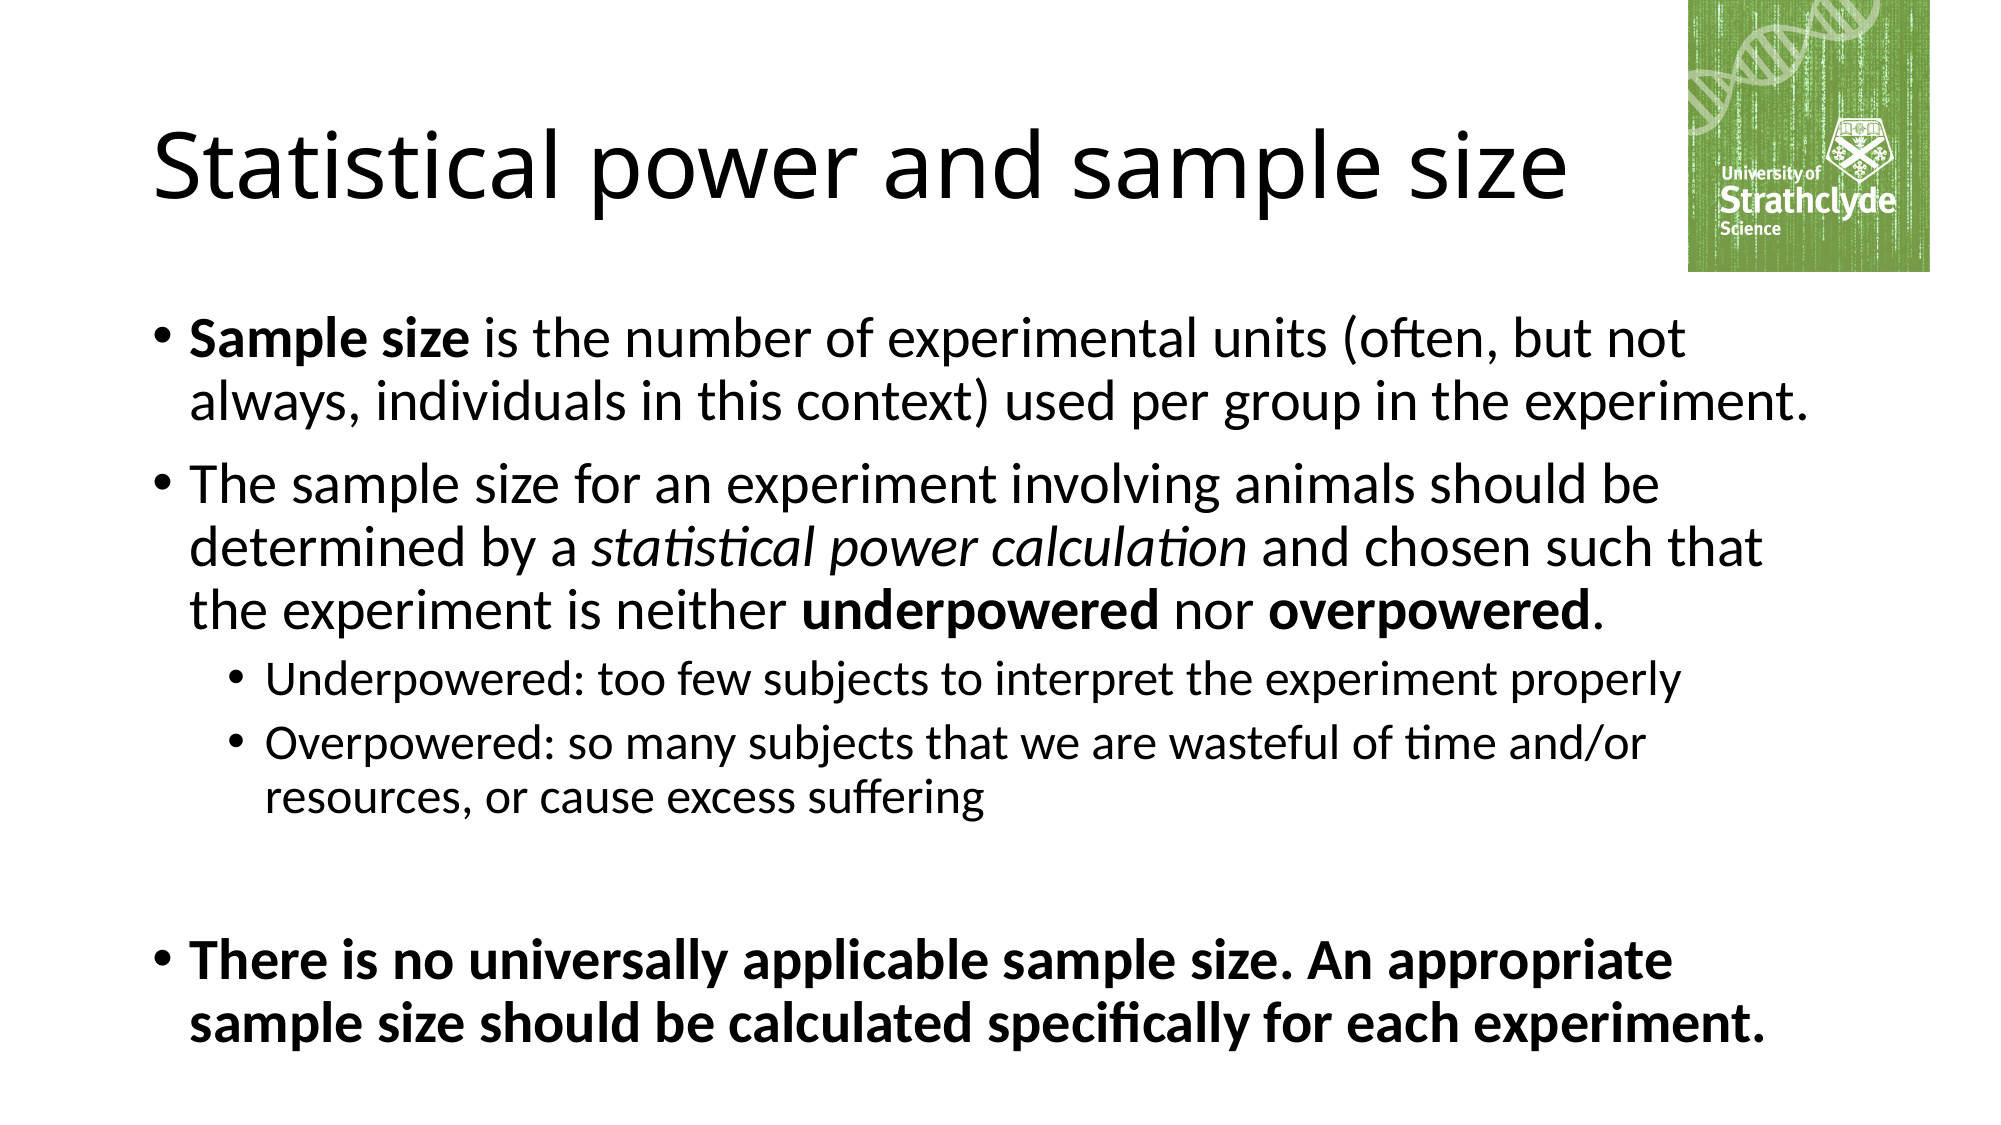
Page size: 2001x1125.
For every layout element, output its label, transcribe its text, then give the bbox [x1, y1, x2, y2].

picture [1688, 0, 1930, 272]
title Statistical power and sample size [137, 59, 1863, 278]
list Sample size is the number of experimental units (often, but not always, individuals in this context) used per group in the experiment. The sample size for an experiment involving animals should be determined by a statistical power calculation and chosen such that the experiment is neither underpowered nor overpowered. Underpowered: too few subjects to interpret the experiment properly Overpowered: so many subjects that we are wasteful of time and/or resources, or cause excess suffering There is no universally applicable sample size. An appropriate sample size should be calculated specifically for each experiment. [137, 299, 1863, 1077]
